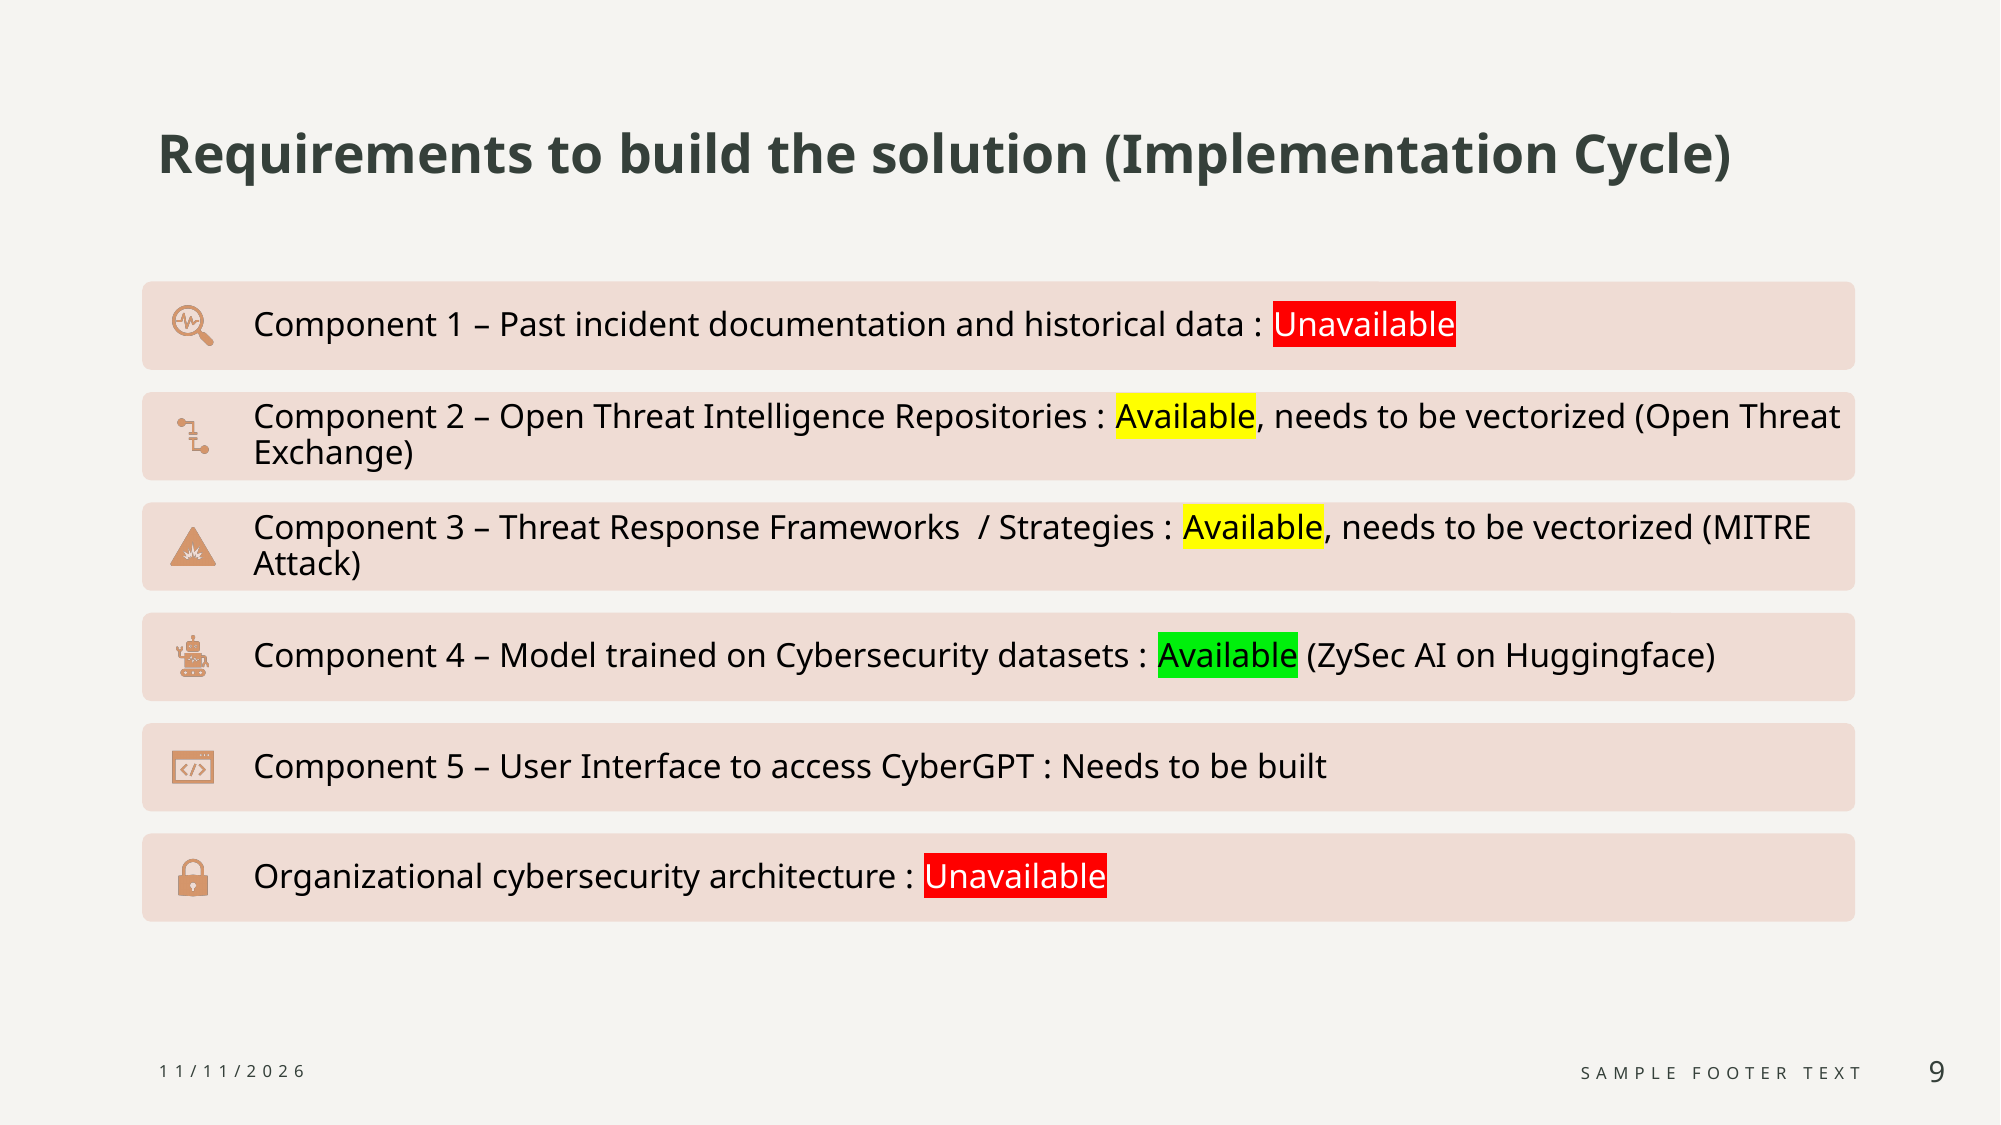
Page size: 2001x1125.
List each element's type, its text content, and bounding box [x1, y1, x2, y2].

slide_number 9 [1875, 1042, 1961, 1103]
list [141, 280, 1856, 923]
title Requirements to build the solution (Implementation Cycle) [142, 96, 1858, 192]
footer Sample Footer Text [1170, 1042, 1875, 1103]
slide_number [143, 1042, 594, 1103]
